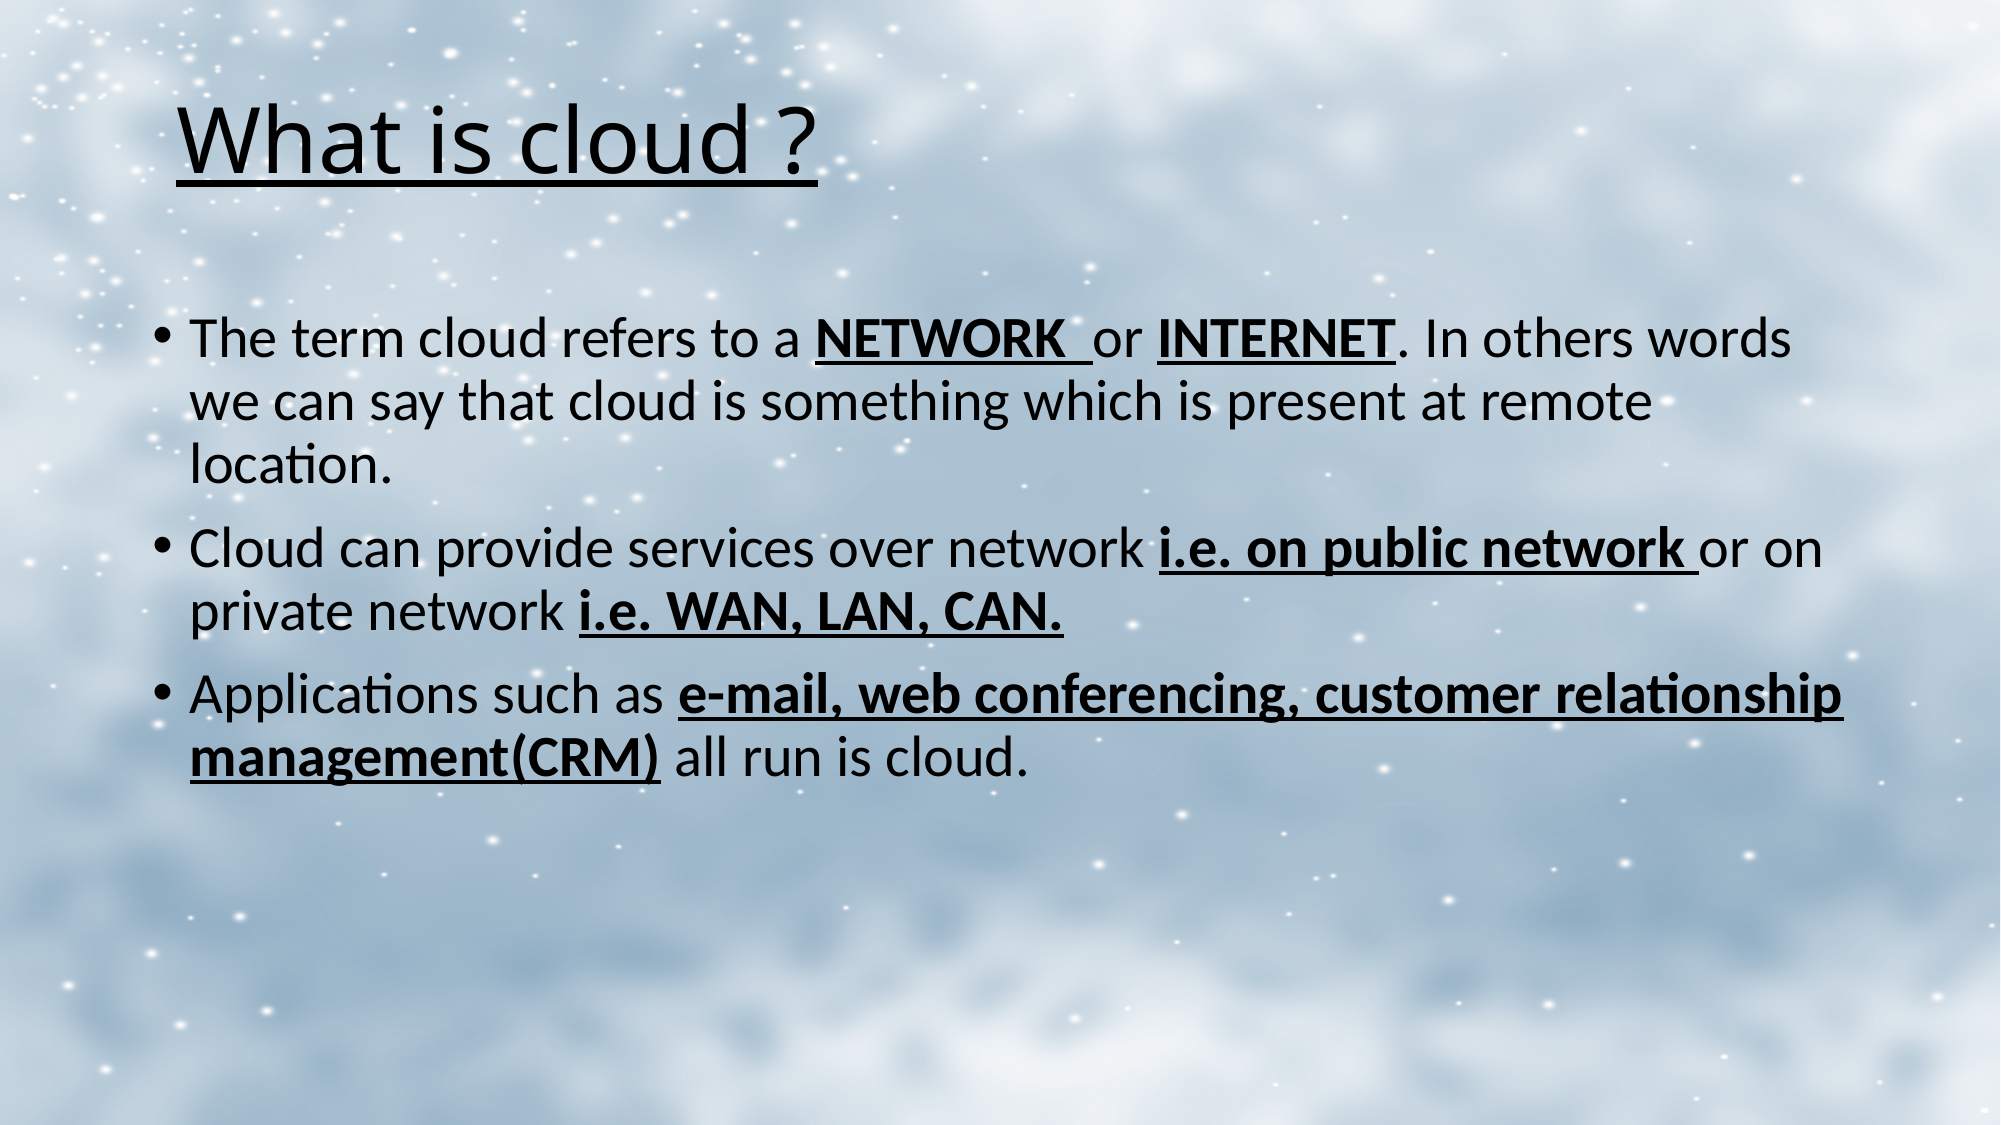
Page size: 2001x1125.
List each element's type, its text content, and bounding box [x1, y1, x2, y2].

picture [0, 0, 2001, 1125]
title What is cloud ? [161, 34, 1887, 253]
list The term cloud refers to a NETWORK or INTERNET. In others words we can say that cloud is something which is present at remote location. Cloud can provide services over network i.e. on public network or on private network i.e. WAN, LAN, CAN. Applications such as e-mail, web conferencing, customer relationship management(CRM) all run is cloud. [137, 299, 1863, 1014]
